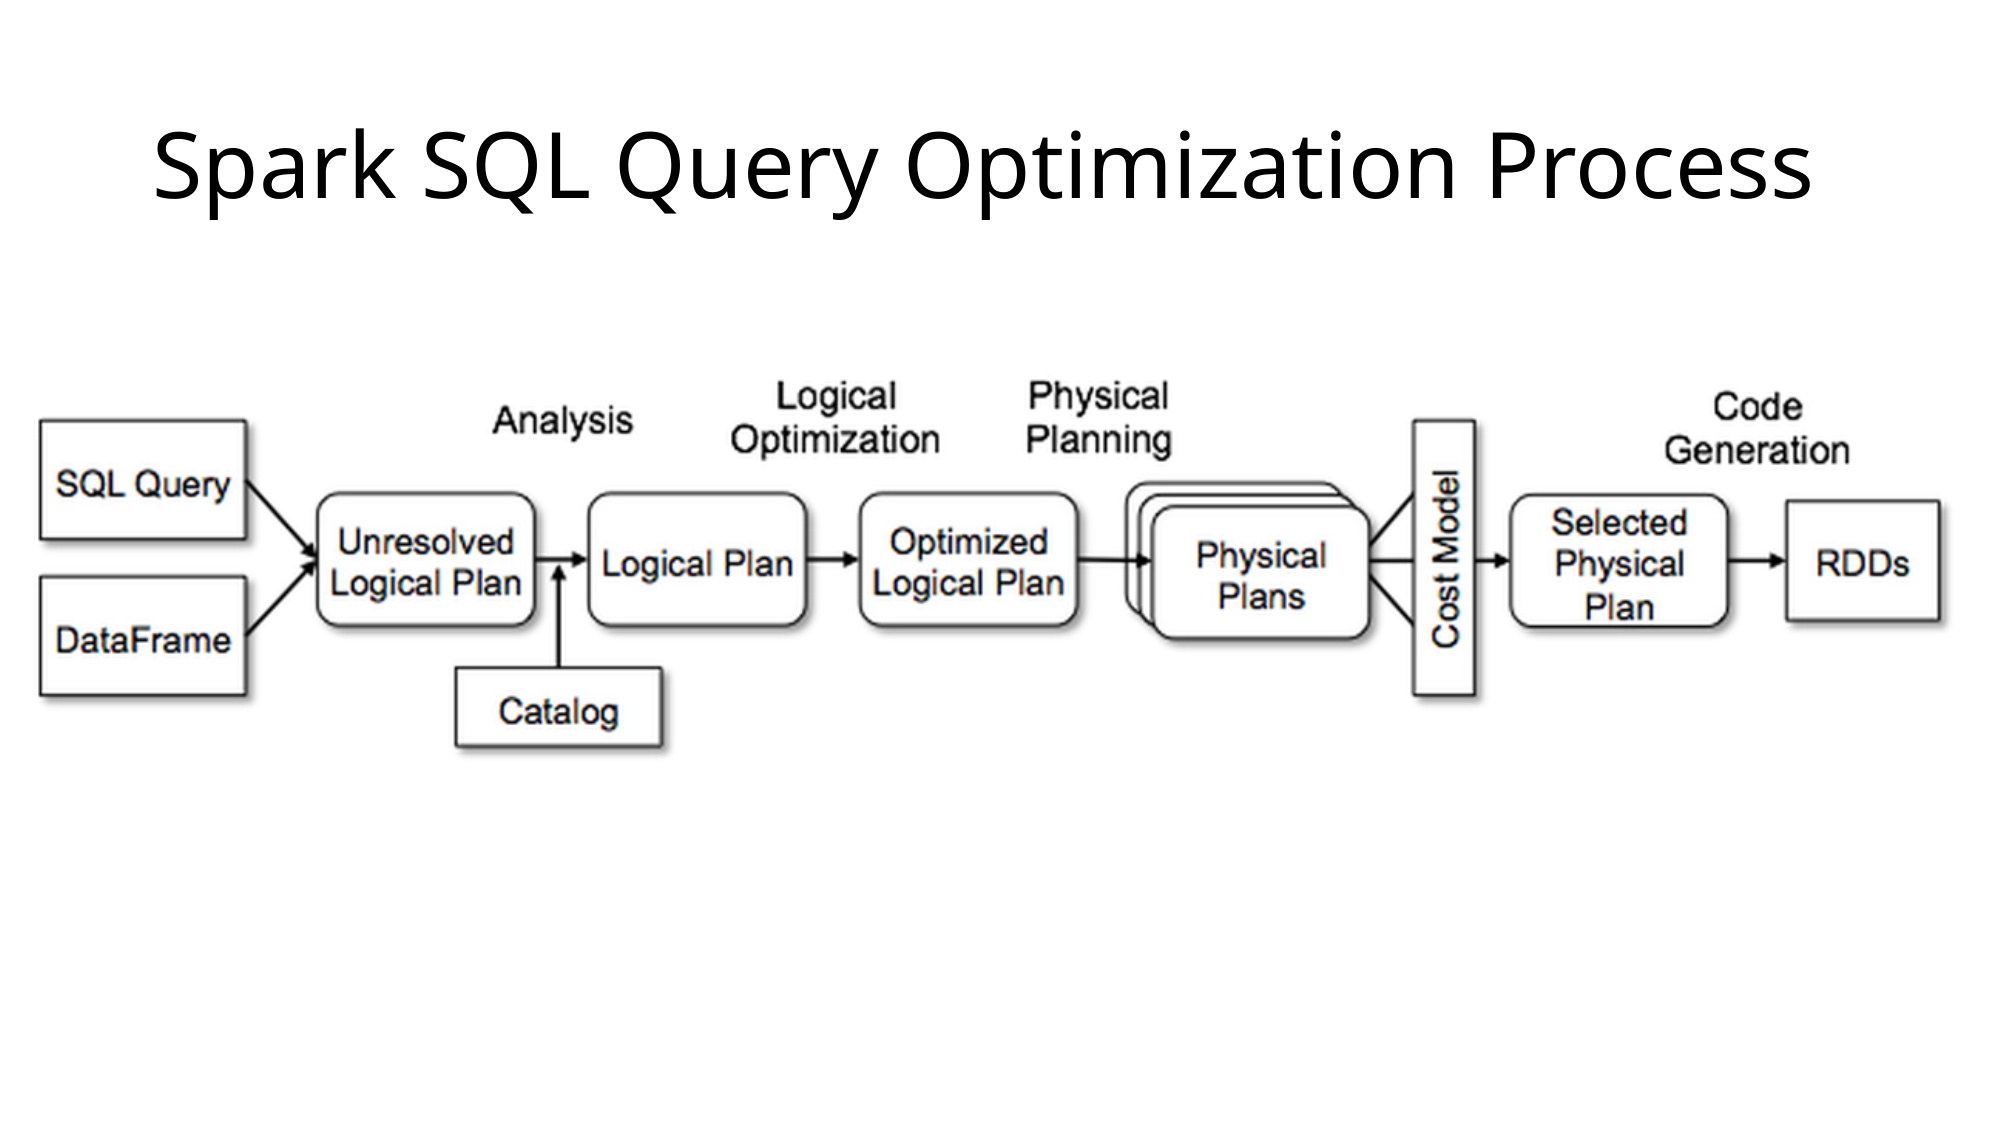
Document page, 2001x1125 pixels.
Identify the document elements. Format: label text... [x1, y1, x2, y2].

title Spark SQL Query Optimization Process [137, 59, 1863, 278]
picture [0, 332, 2000, 793]
